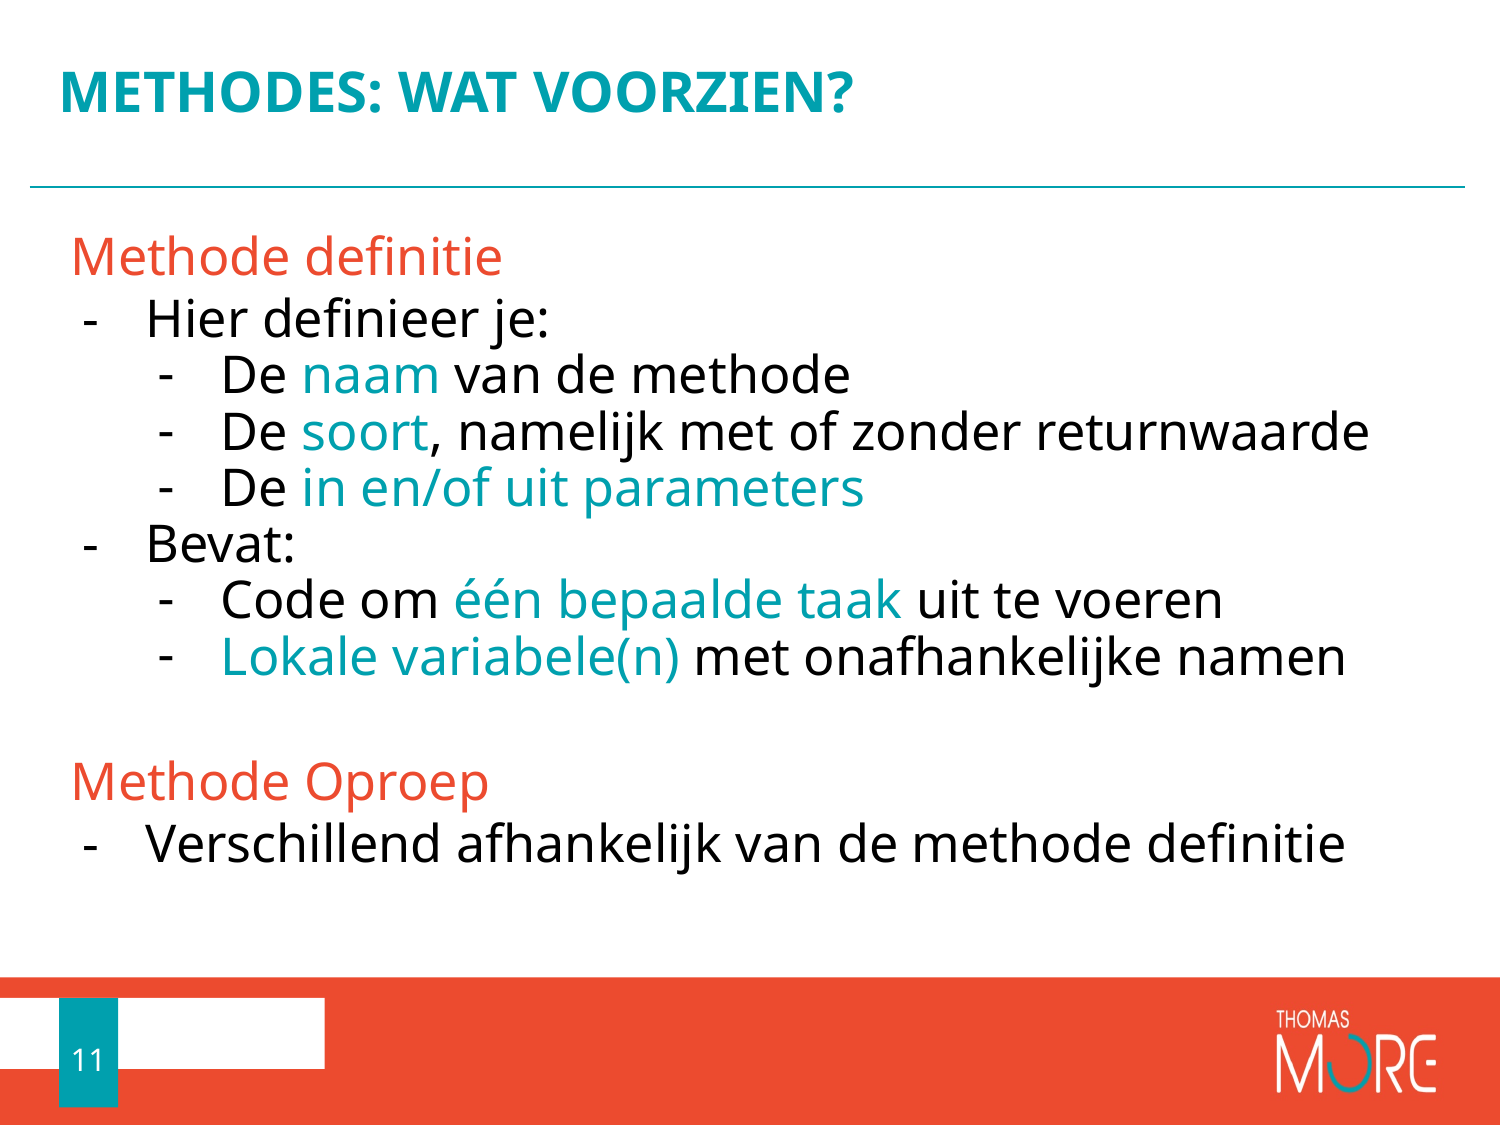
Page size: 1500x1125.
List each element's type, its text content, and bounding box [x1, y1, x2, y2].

list Methode definitie Hier definieer je: De naam van de methode De soort, namelijk met of zonder returnwaarde De in en/of uit parameters Bevat: Code om één bepaalde taak uit te voeren Lokale variabele(n) met onafhankelijke namen Methode Oproep Verschillend afhankelijk van de methode definitie [0, 188, 1500, 916]
slide_number 11 [59, 998, 119, 1108]
picture [1254, 980, 1458, 1122]
title METHODES: WAT VOORZIEN? [0, 0, 1500, 188]
